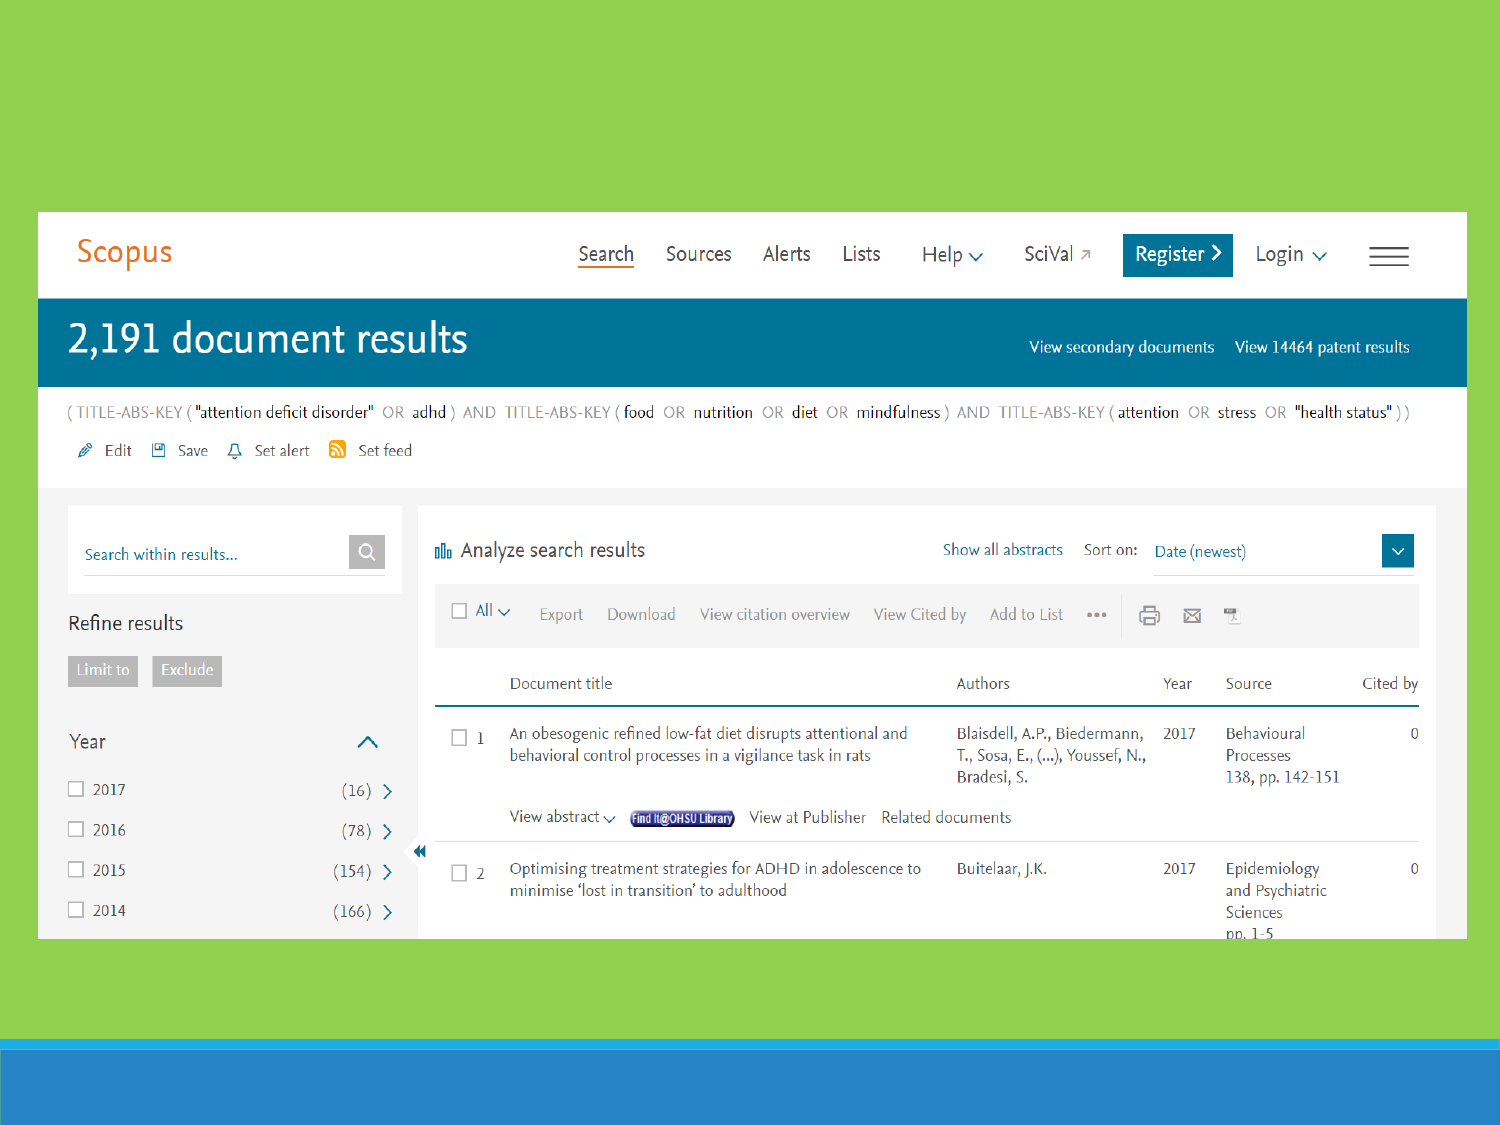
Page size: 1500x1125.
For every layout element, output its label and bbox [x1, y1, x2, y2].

picture [313, 332, 329, 352]
picture [92, 348, 96, 359]
picture [260, 332, 287, 352]
picture [174, 321, 190, 352]
picture [196, 332, 213, 352]
picture [359, 332, 370, 352]
picture [122, 324, 139, 352]
picture [439, 327, 450, 352]
picture [1144, 341, 1149, 352]
picture [218, 332, 232, 352]
picture [69, 324, 87, 352]
picture [236, 333, 251, 352]
picture [453, 332, 466, 352]
picture [409, 333, 424, 352]
picture [103, 324, 117, 352]
picture [292, 332, 308, 352]
picture [38, 212, 1468, 298]
picture [333, 327, 344, 352]
picture [145, 324, 158, 352]
picture [391, 332, 404, 352]
picture [38, 388, 1468, 940]
picture [372, 332, 387, 352]
